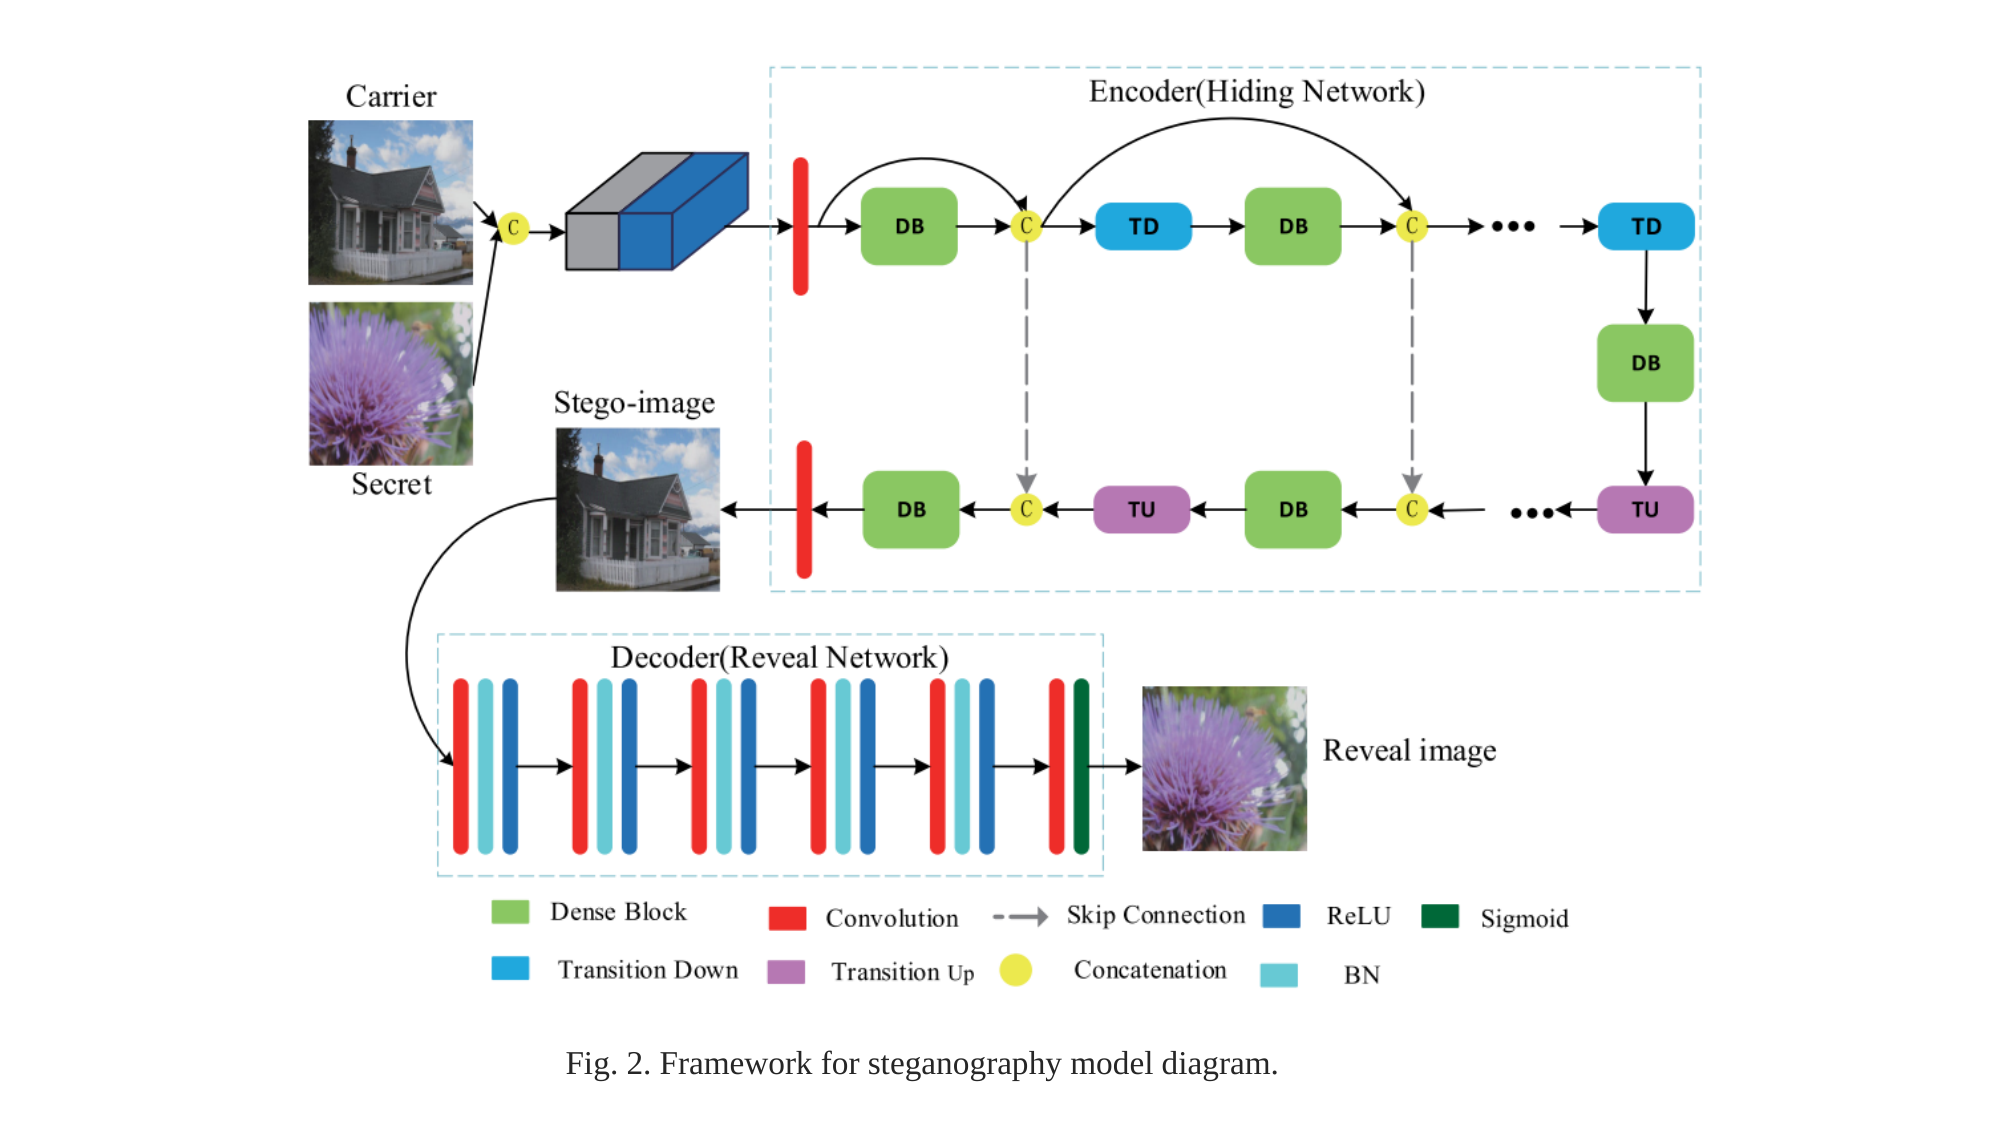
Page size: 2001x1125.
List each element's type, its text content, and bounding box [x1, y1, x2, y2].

list Fig. 2. Framework for steganography model diagram. [0, 1004, 1873, 1123]
picture [258, 26, 1749, 1005]
